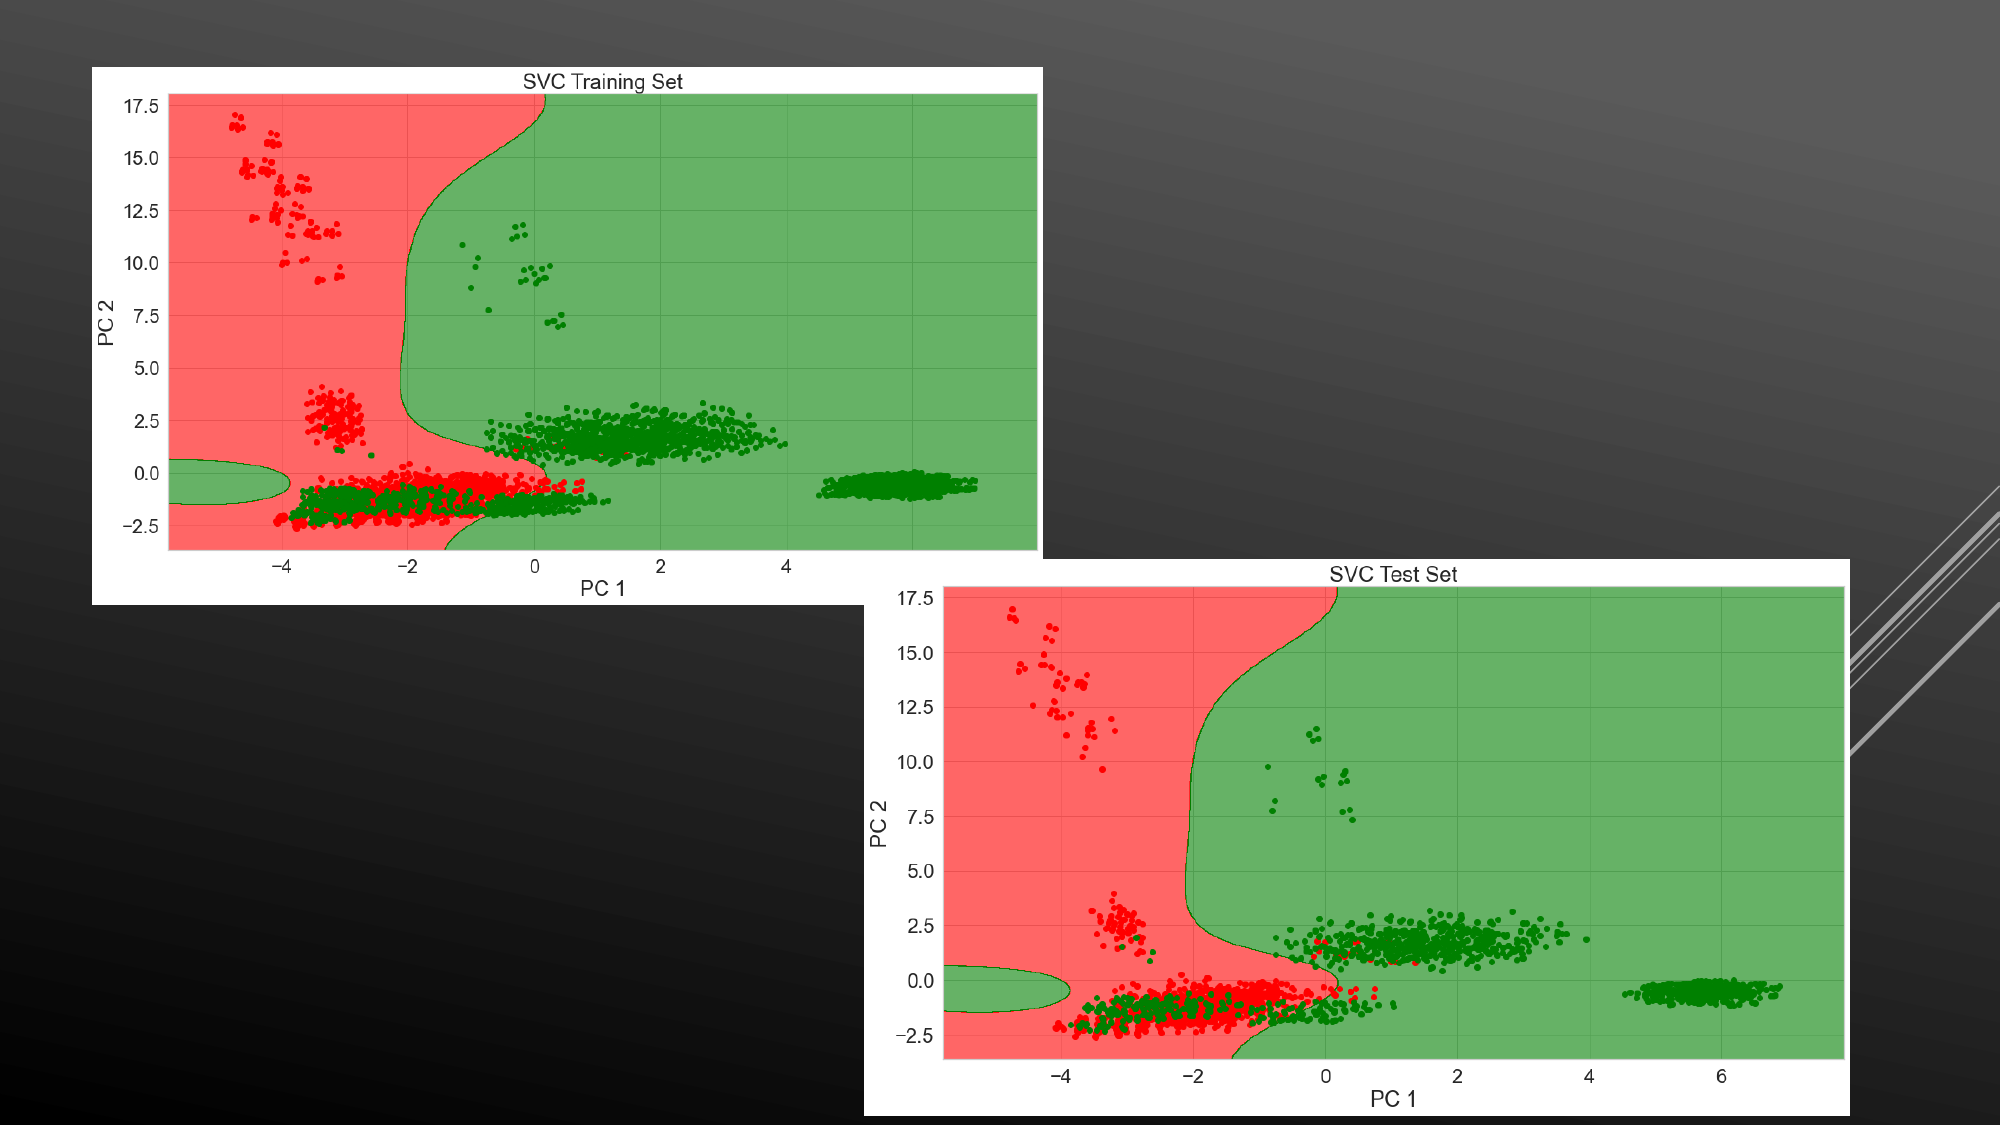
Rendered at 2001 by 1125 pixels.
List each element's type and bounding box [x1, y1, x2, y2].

picture [92, 67, 1850, 1116]
text_box [1510, 485, 2000, 1013]
text_box [0, 0, 2000, 1125]
